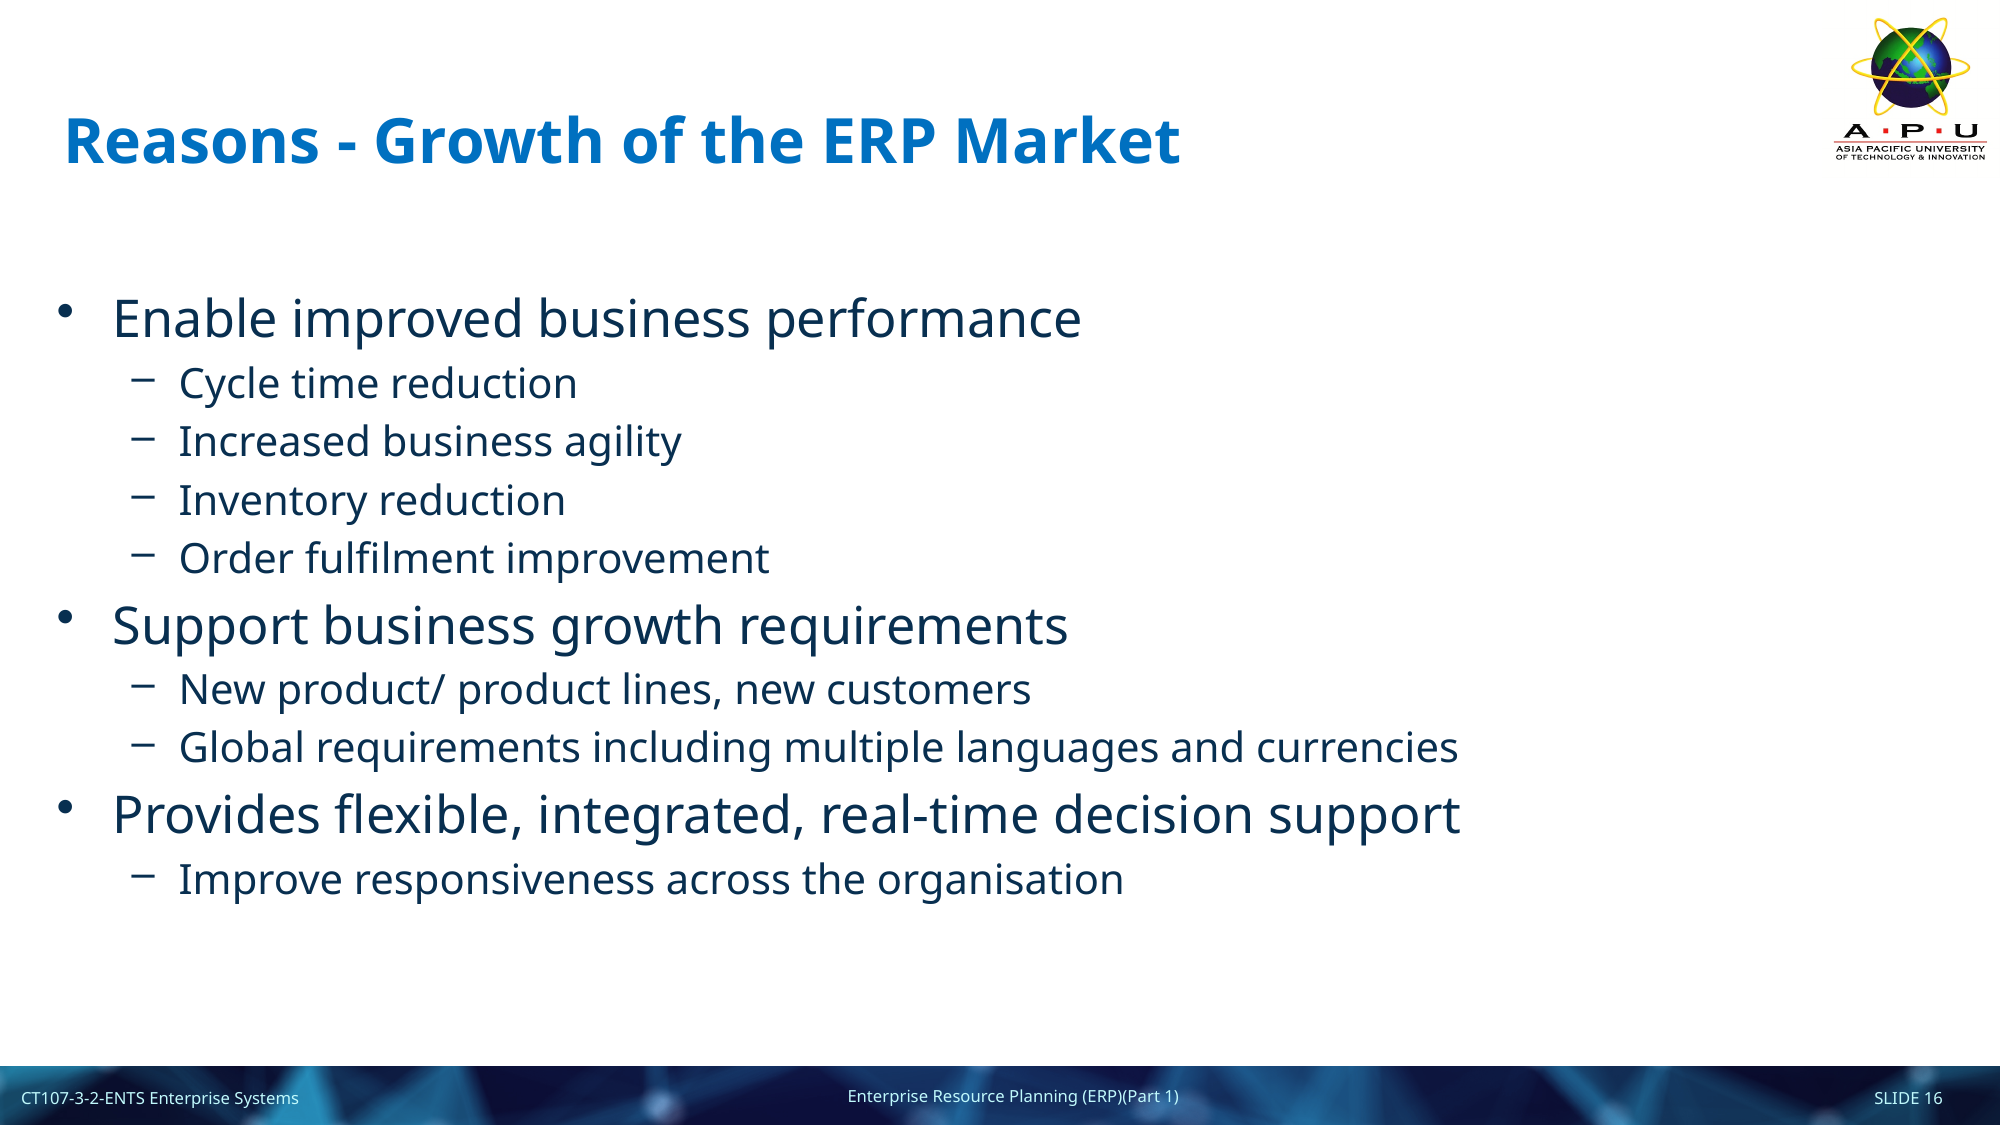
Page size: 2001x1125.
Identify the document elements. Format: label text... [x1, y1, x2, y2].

picture [1822, 0, 2000, 178]
title Reasons - Growth of the ERP Market [48, 45, 1764, 233]
picture [0, 1066, 2000, 1125]
list Enable improved business performance Cycle time reduction Increased business agility Inventory reduction Order fulfilment improvement Support business growth requirements New product/ product lines, new customers Global requirements including multiple languages and currencies Provides flexible, integrated, real-time decision support Improve responsiveness across the organisation [41, 278, 1969, 1021]
